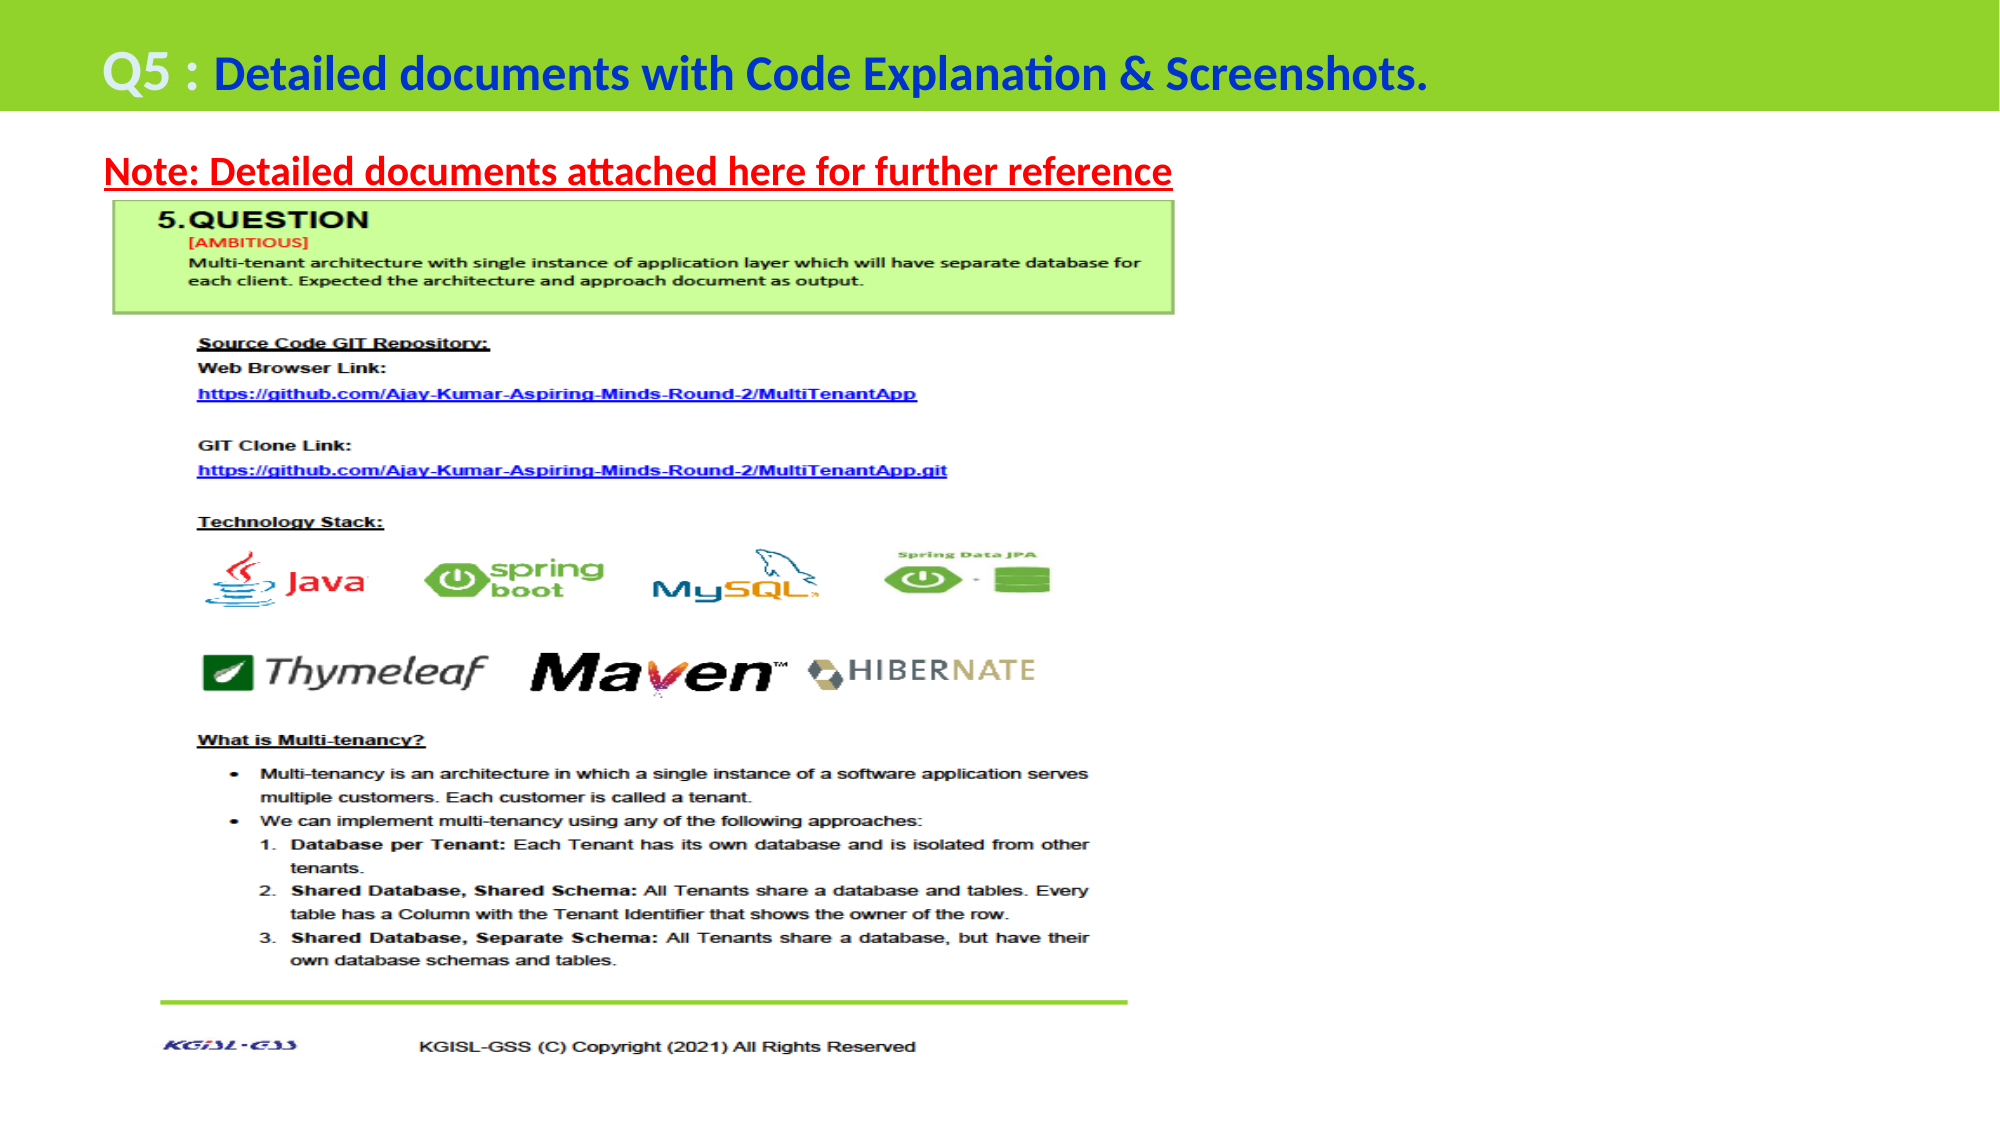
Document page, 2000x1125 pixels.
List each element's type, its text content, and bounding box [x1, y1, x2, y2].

picture [0, 0, 2000, 112]
text_box Note: Detailed documents attached here for further reference [88, 135, 1439, 201]
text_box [111, 199, 1175, 1089]
